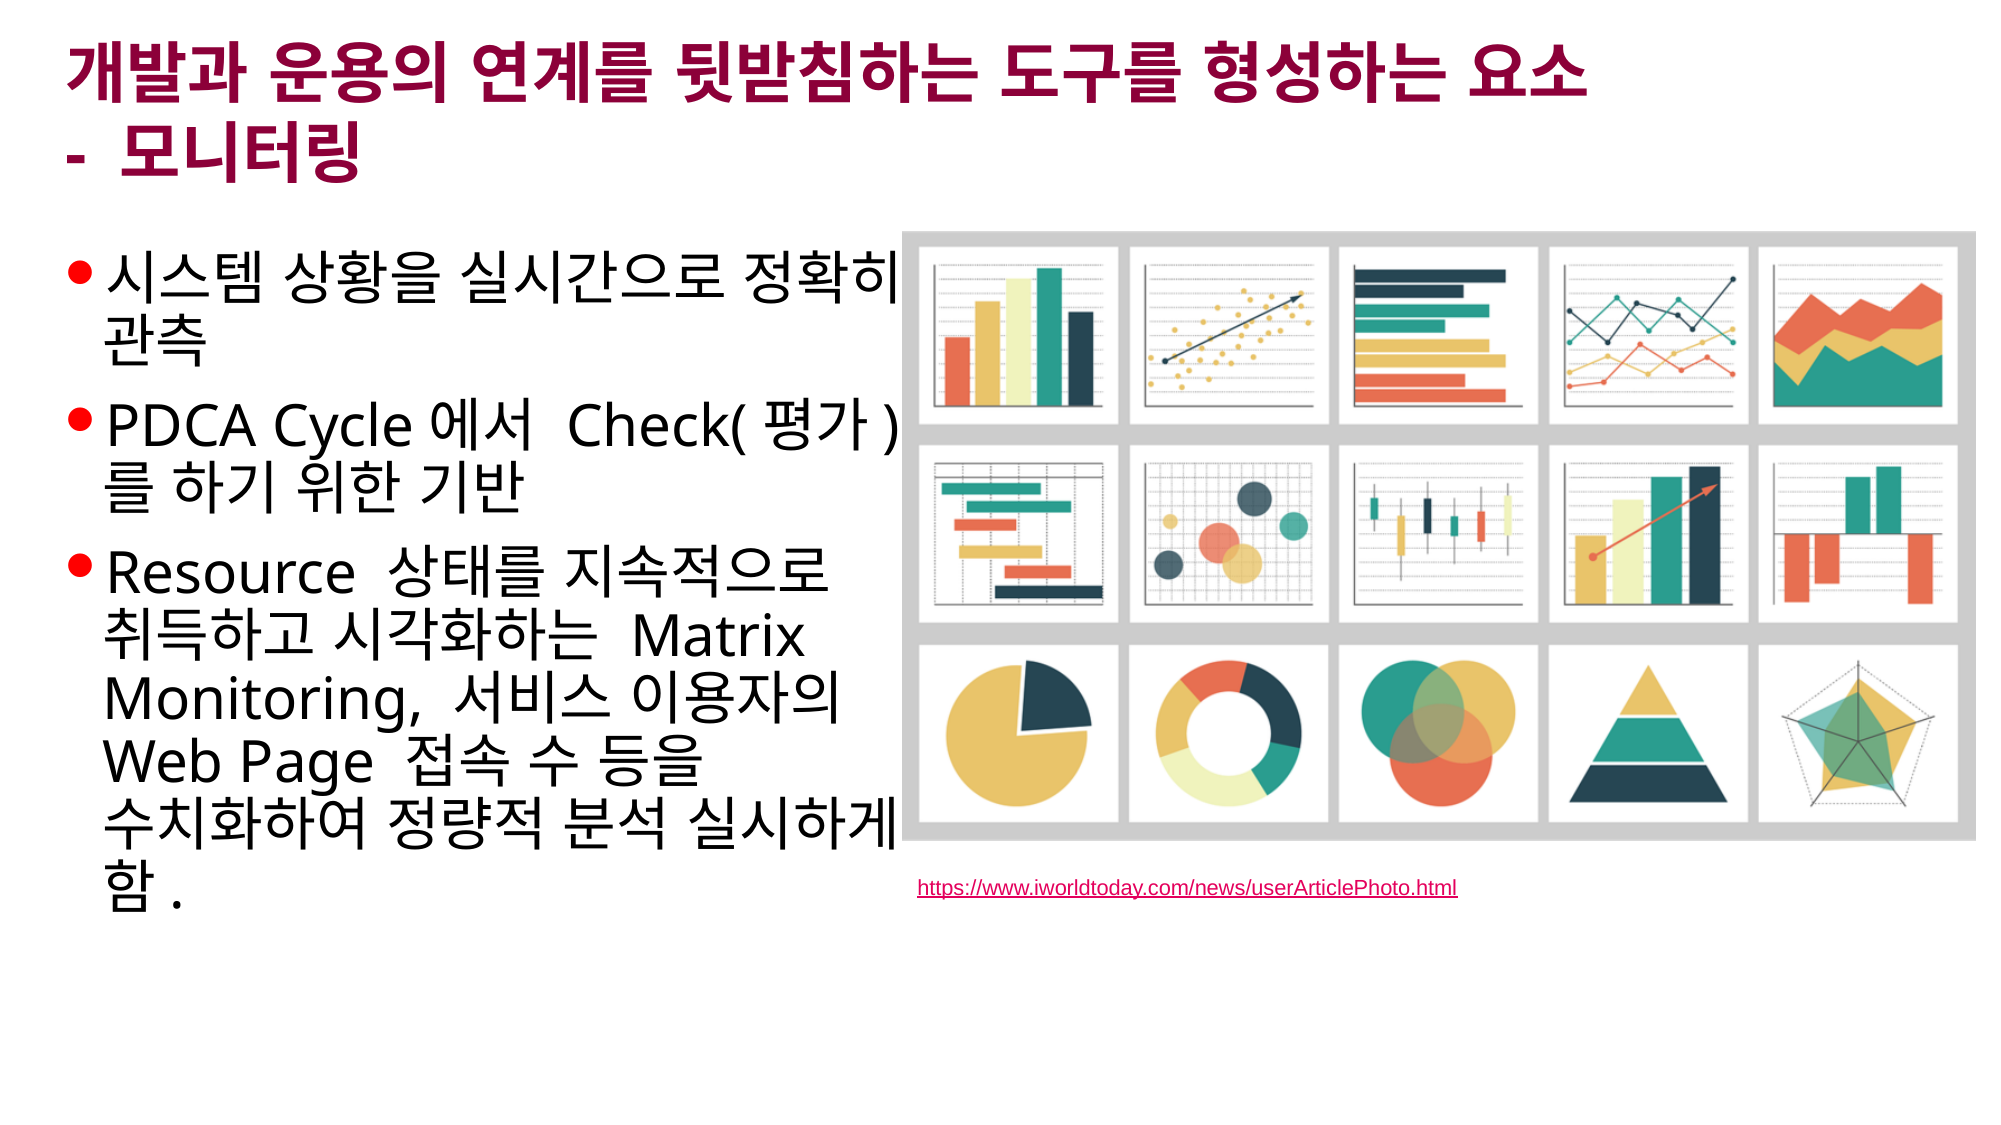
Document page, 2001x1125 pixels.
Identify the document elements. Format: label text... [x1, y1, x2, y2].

text_box https://www.iworldtoday.com/news/userArticlePhoto.html [902, 865, 1550, 907]
text_box 시스템 상황을 실시간으로 정확히 관측 PDCA Cycle에서 Check(평가)를 하기 위한 기반 Resource 상태를 지속적으로 취득하고 시각화하는 Matrix Monitoring, 서비스 이용자의 Web Page 접속 수 등을 수치화하여 정량적 분석 실시하게 함. [50, 242, 897, 329]
picture [902, 230, 1976, 841]
title 개발과 운용의 연계를 뒷받침하는 도구를 형성하는 요소 - 모니터링 [49, 37, 1934, 185]
